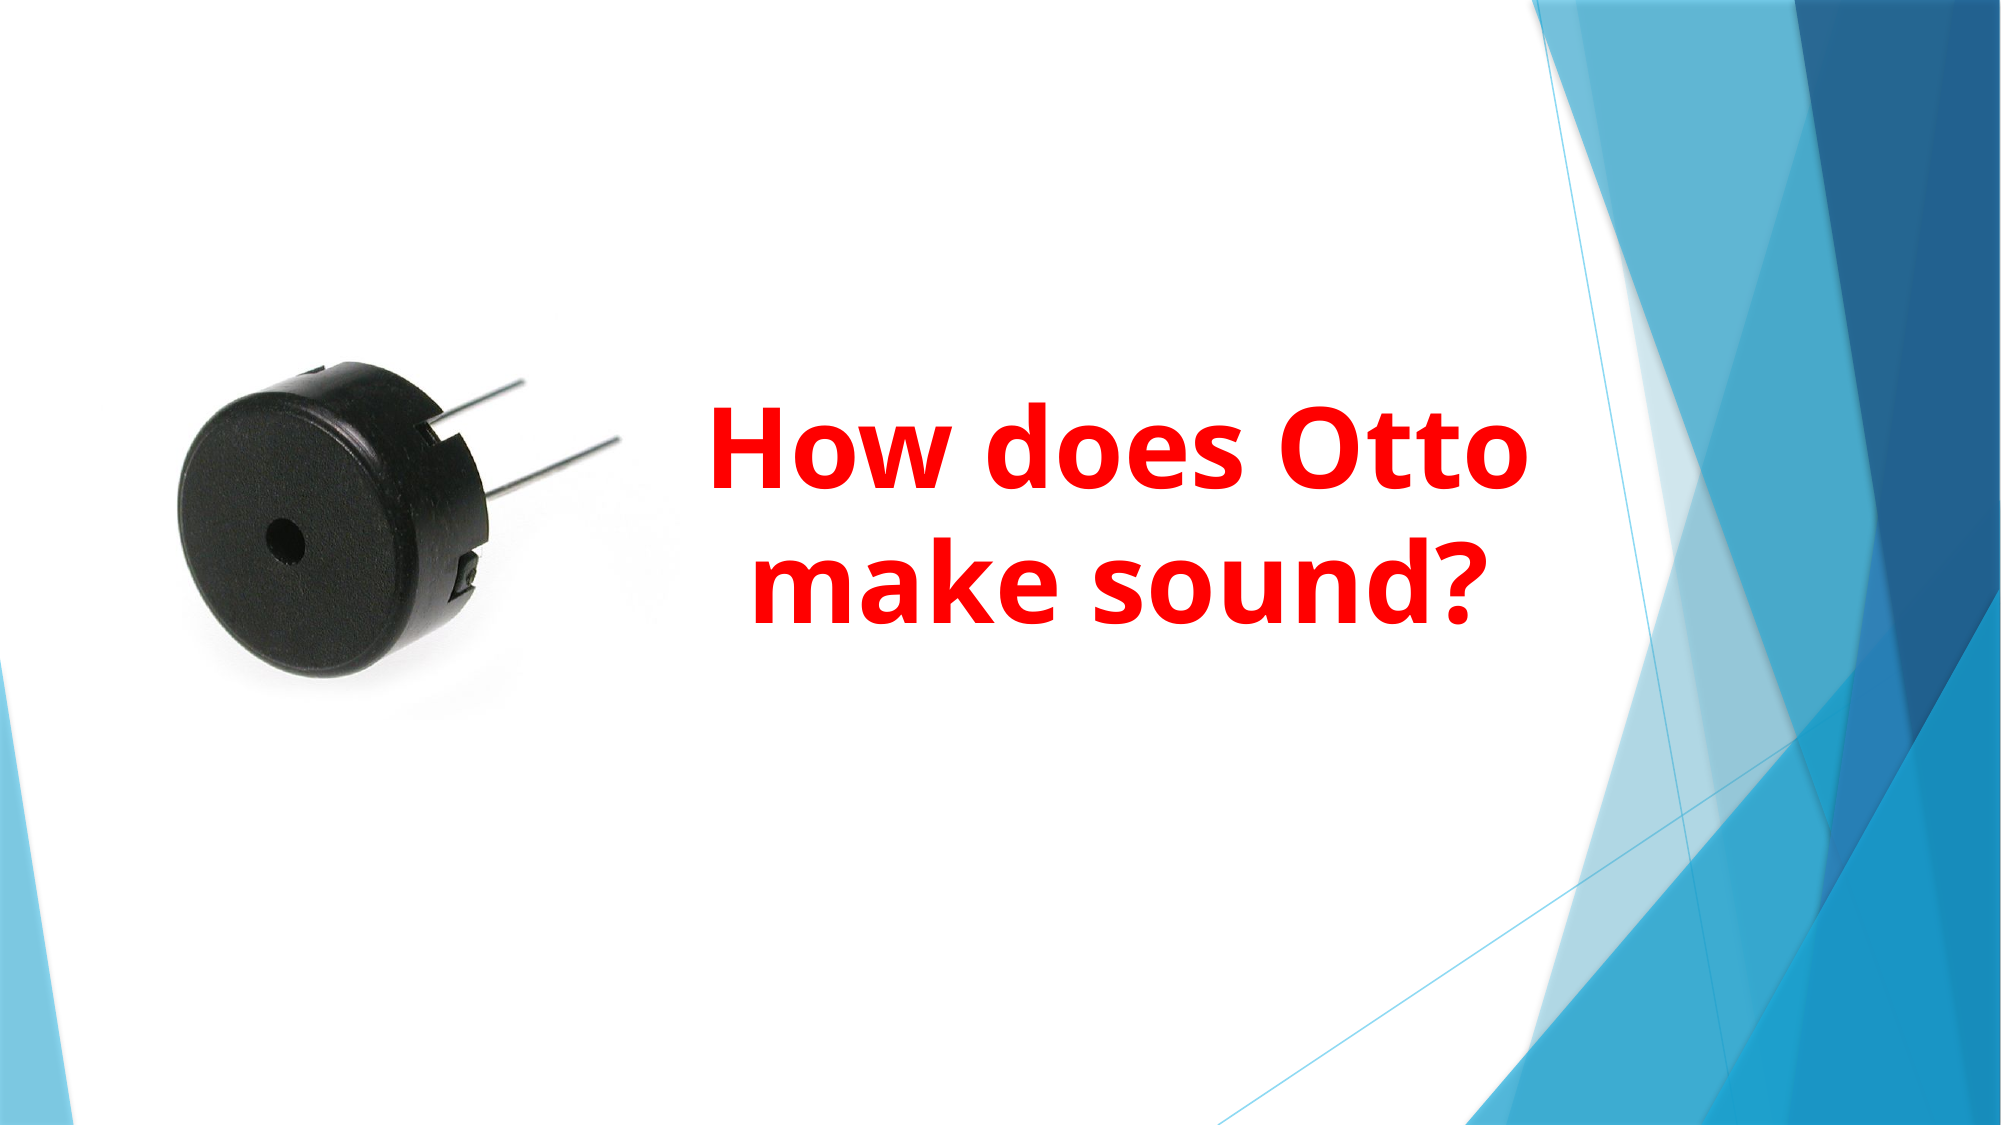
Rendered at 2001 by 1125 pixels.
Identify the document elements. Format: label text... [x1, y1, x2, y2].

text_box How does Otto make sound? [689, 368, 1548, 653]
picture [100, 303, 680, 721]
